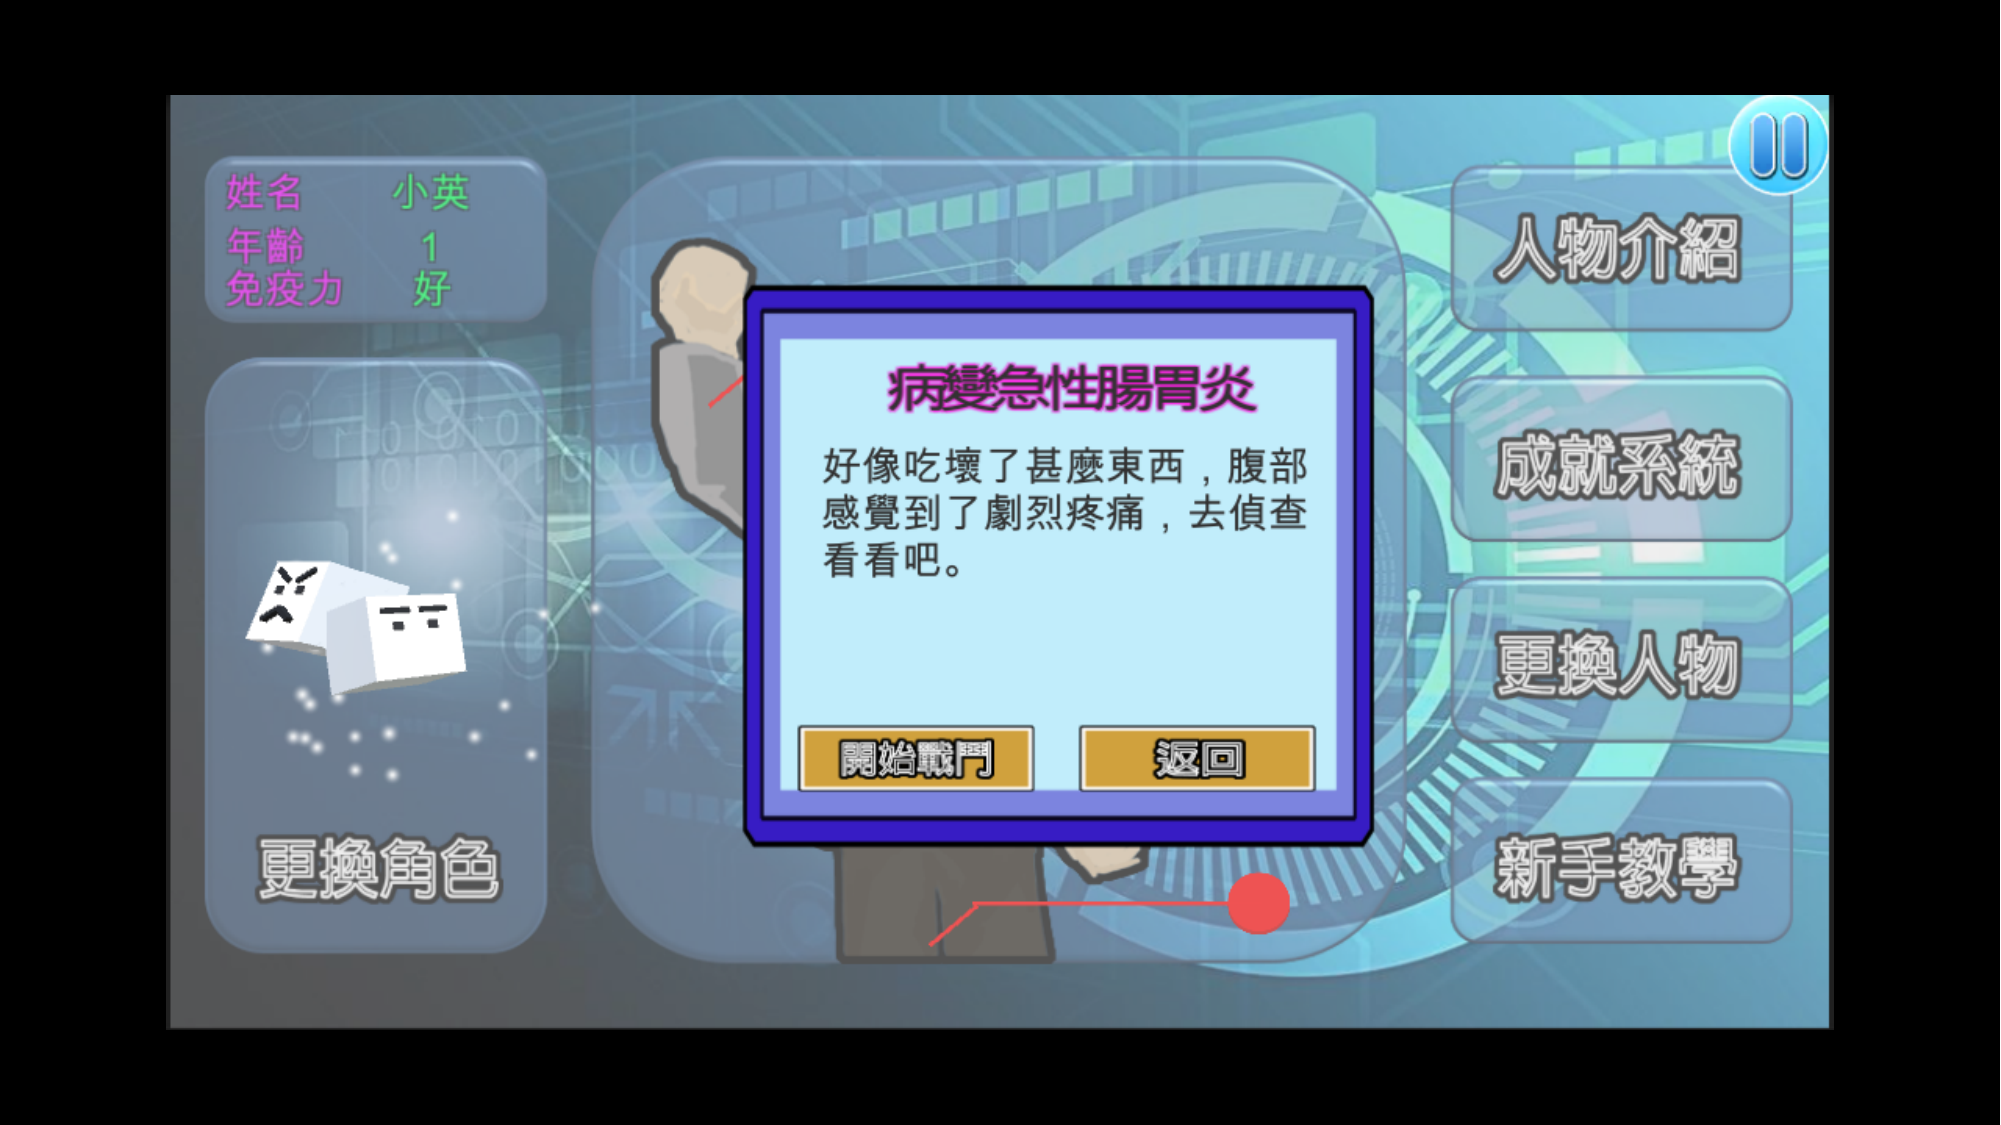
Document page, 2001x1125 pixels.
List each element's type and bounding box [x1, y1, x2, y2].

picture [166, 95, 1834, 1030]
